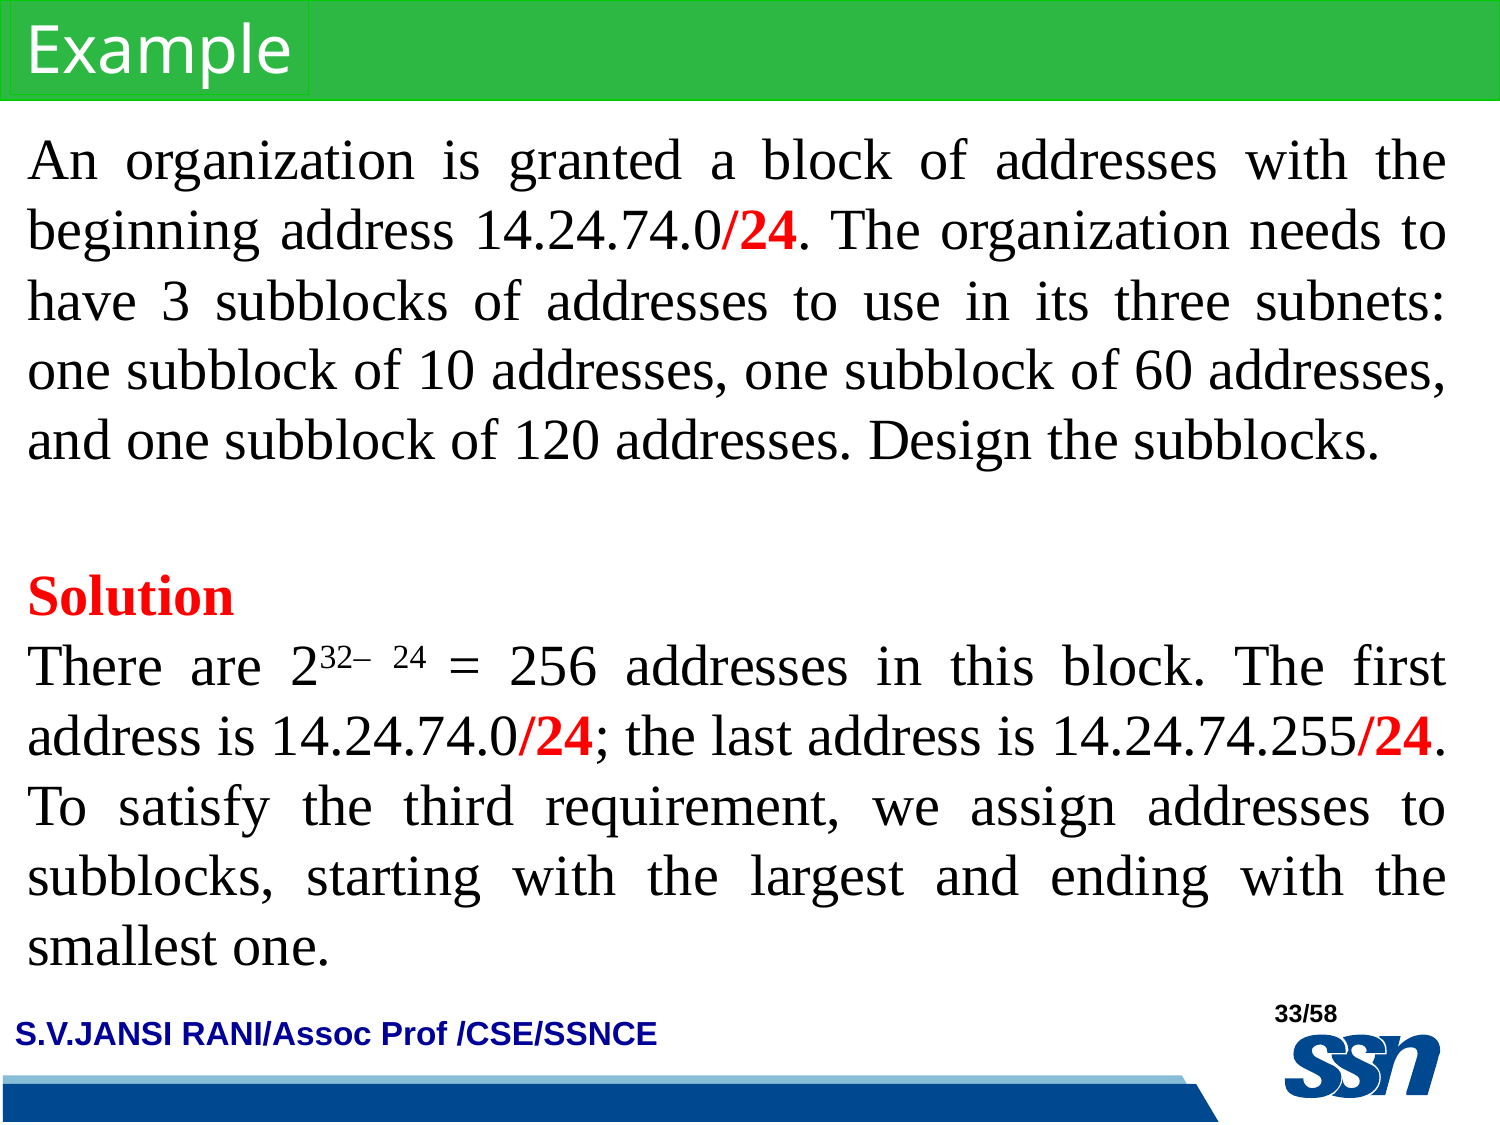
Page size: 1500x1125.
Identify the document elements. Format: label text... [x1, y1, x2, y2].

text_box Solution There are 232– 24 = 256 addresses in this block. The first address is 14.24.74.0/24; the last address is 14.24.74.255/24. To satisfy the third requirement, we assign addresses to subblocks, starting with the largest and ending with the smallest one. [12, 549, 1463, 985]
text_box An organization is granted a block of addresses with the beginning address 14.24.74.0/24. The organization needs to have 3 subblocks of addresses to use in its three subnets: one subblock of 10 addresses, one subblock of 60 addresses, and one subblock of 120 addresses. Design the subblocks. [12, 114, 1463, 479]
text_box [0, 0, 1500, 101]
